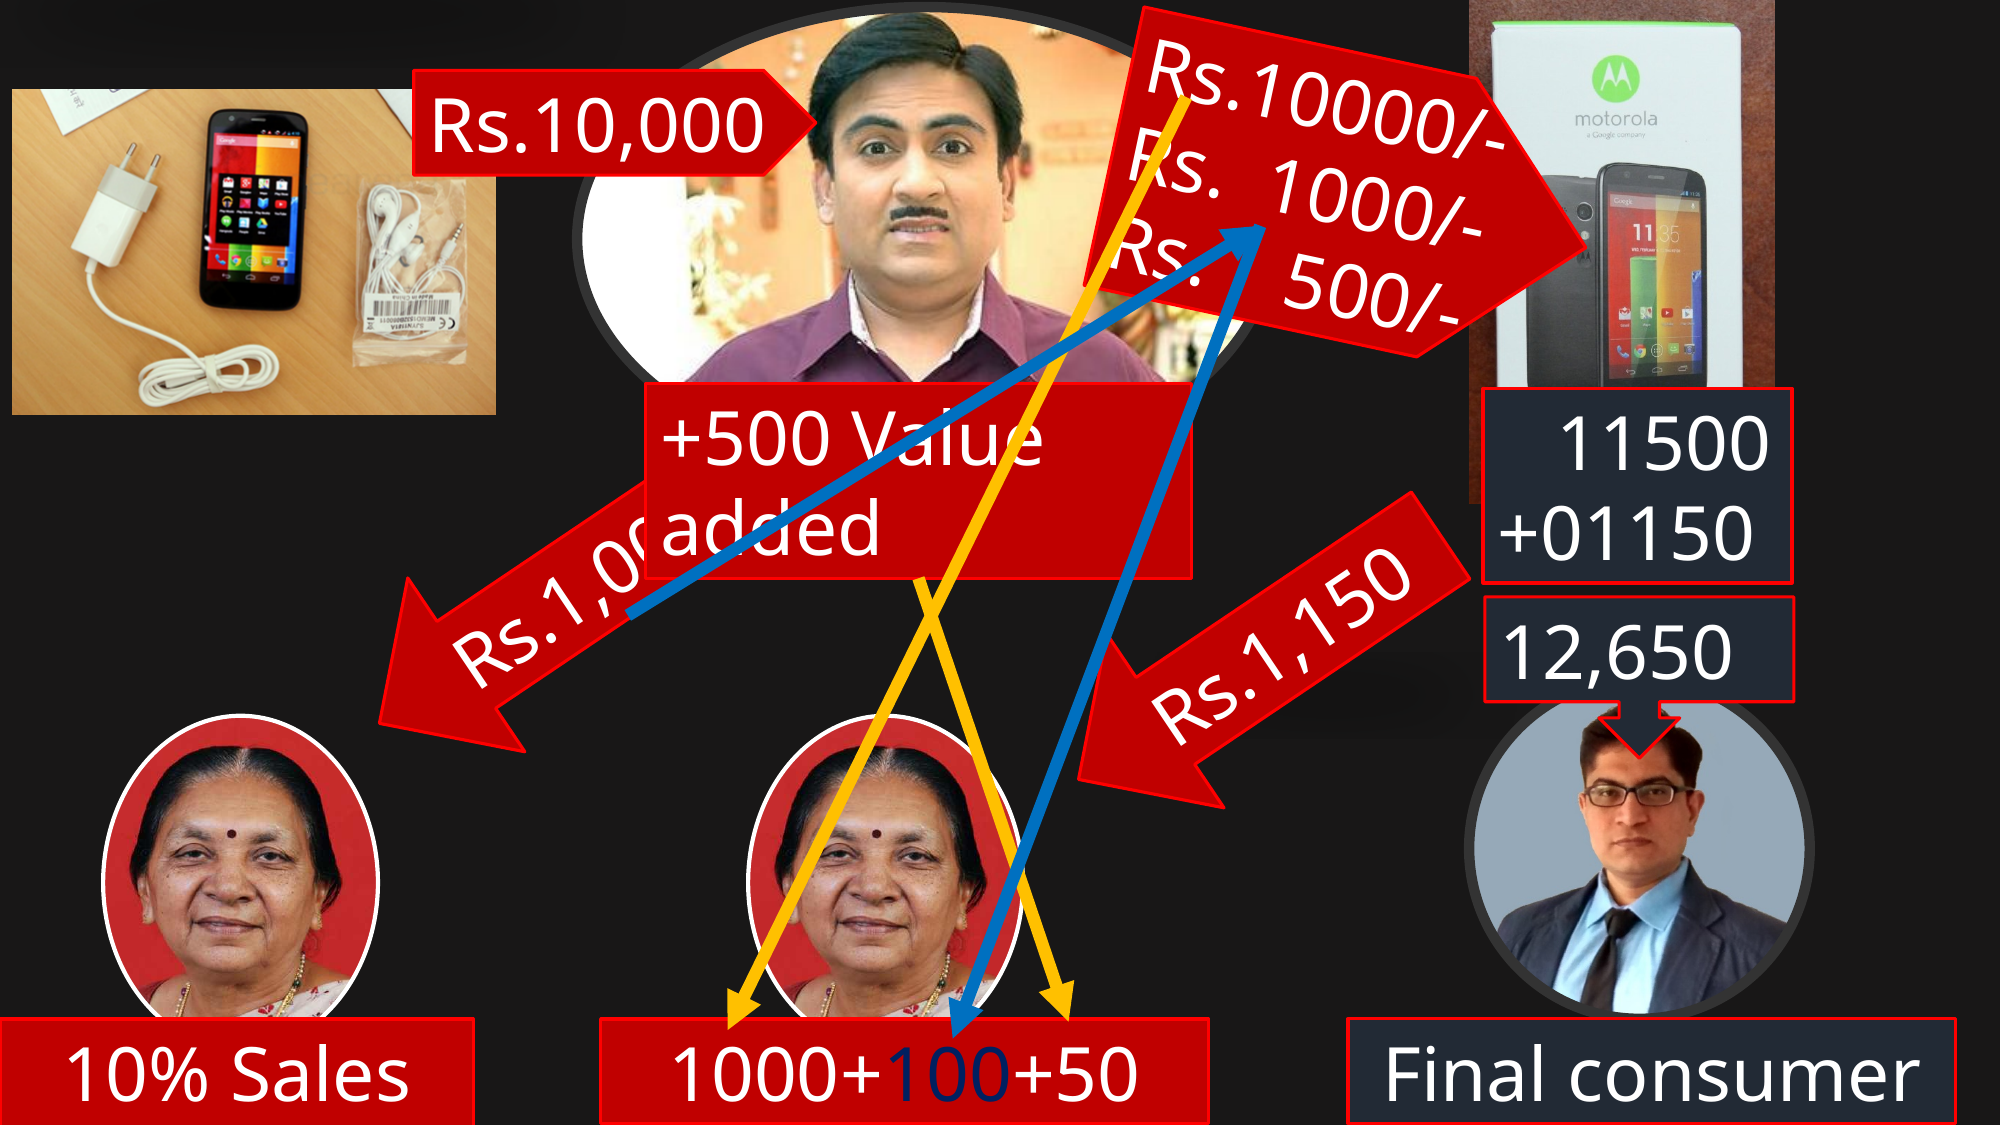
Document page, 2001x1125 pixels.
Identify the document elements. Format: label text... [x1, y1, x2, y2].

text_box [727, 96, 1187, 224]
picture [1468, 677, 1810, 1020]
slide_number 10 [1412, 1042, 1863, 1103]
text_box [101, 713, 381, 1018]
text_box 11500 +01150 [1483, 388, 1792, 583]
text_box 1000+100+50 [600, 1018, 1209, 1124]
text_box Final consumer [1347, 1018, 1956, 1124]
picture [12, 88, 496, 415]
text_box 10% Sales Tax [0, 1018, 474, 1125]
picture [1468, 0, 1775, 504]
text_box Rs.1,150 [1265, 492, 1470, 717]
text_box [627, 225, 1261, 616]
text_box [727, 624, 947, 1031]
text_box Rs.10,000 [413, 70, 571, 176]
picture [576, 6, 1273, 472]
text_box 12,650 [1484, 596, 1794, 676]
text_box Rs.1,000 [379, 496, 625, 752]
text_box Rs.10000/- Rs. 1000/- Rs. 500/- [1278, 35, 1463, 357]
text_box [952, 622, 1261, 1039]
